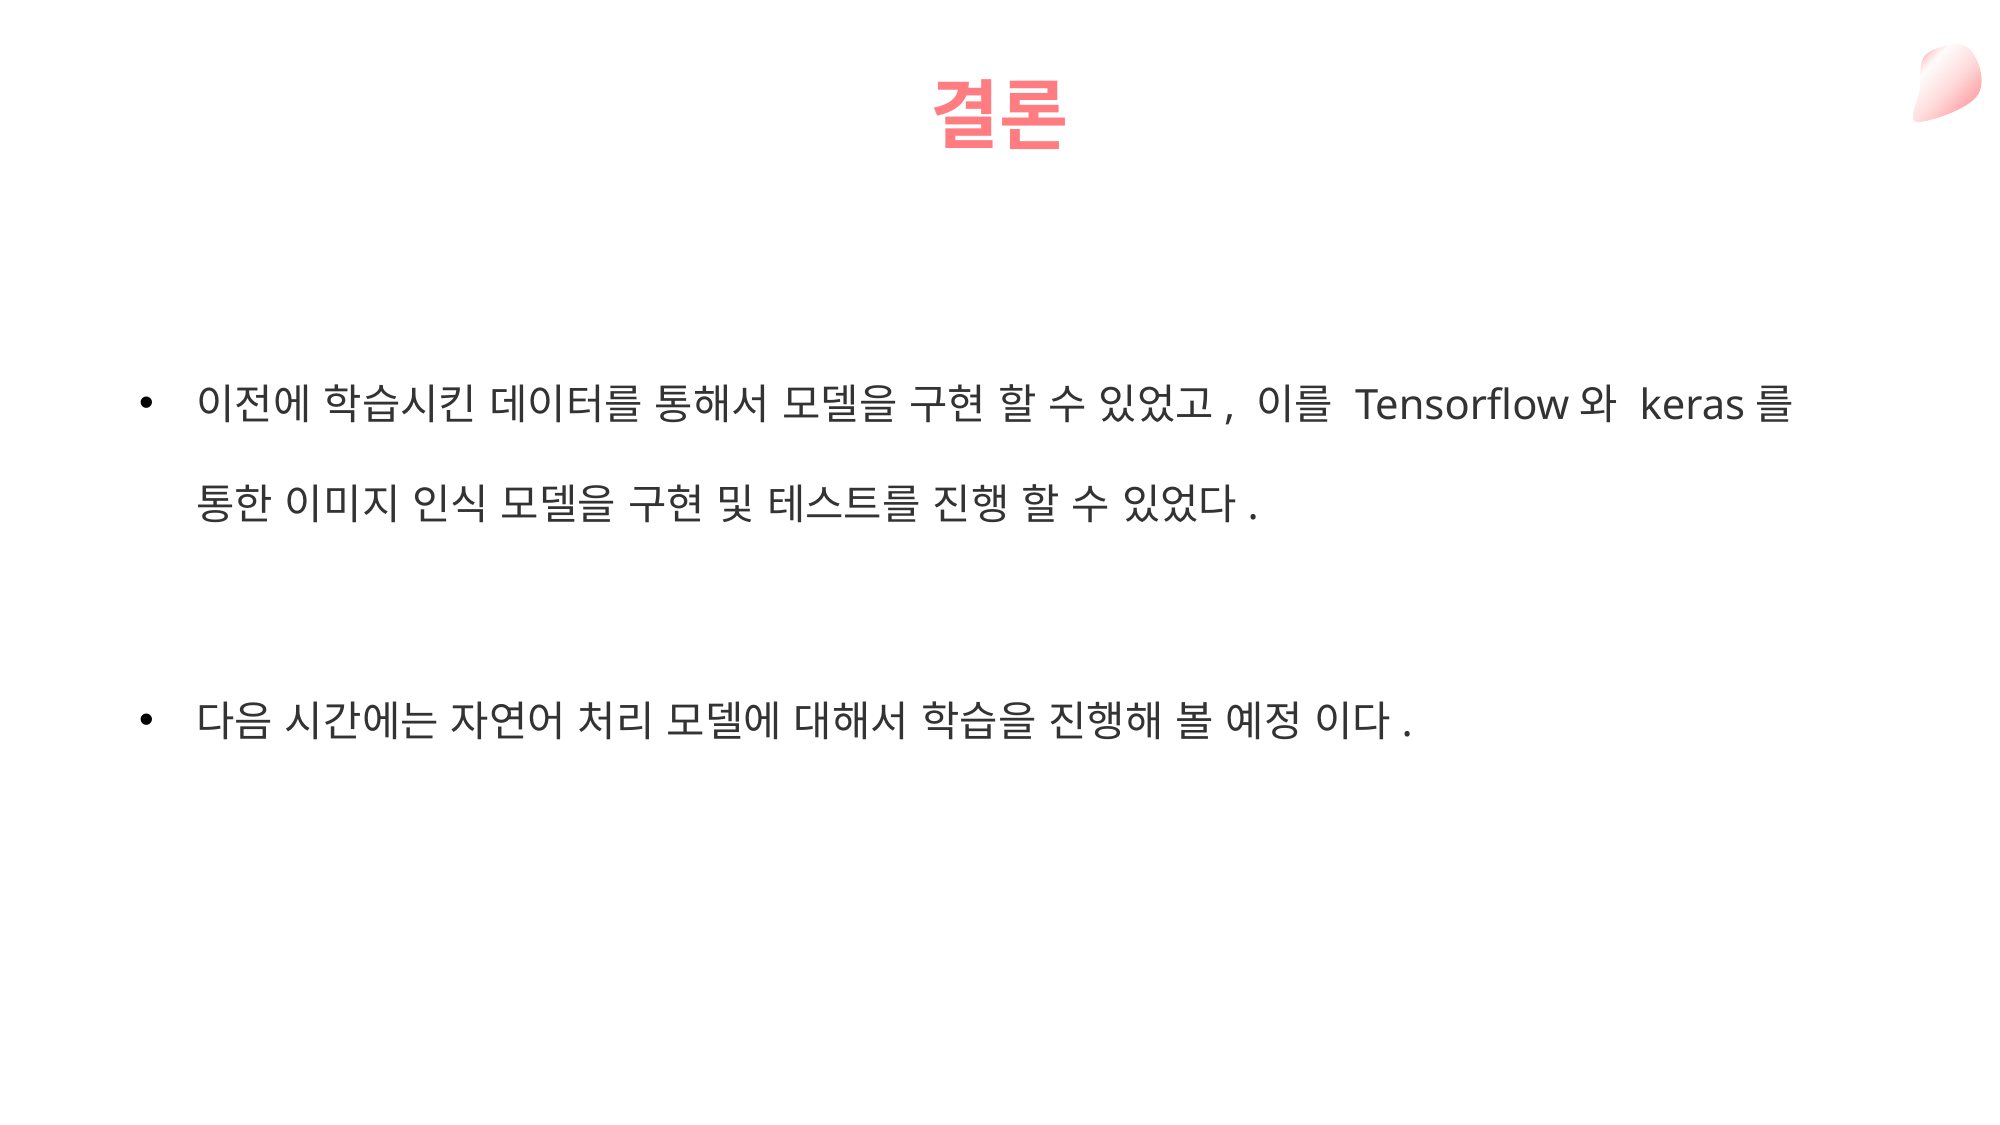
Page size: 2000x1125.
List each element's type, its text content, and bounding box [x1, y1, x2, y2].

text_box [1913, 44, 1982, 123]
text_box 결론 [532, 60, 1467, 166]
list 이전에 학습시킨 데이터를 통해서 모델을 구현 할 수 있었고, 이를 Tensorflow와 keras를 통한 이미지 인식 모델을 구현 및 테스트를 진행 할 수 있었다. 다음 시간에는 자연어 처리 모델에 대해서 학습을 진행해 볼 예정 이다. [123, 319, 1877, 929]
